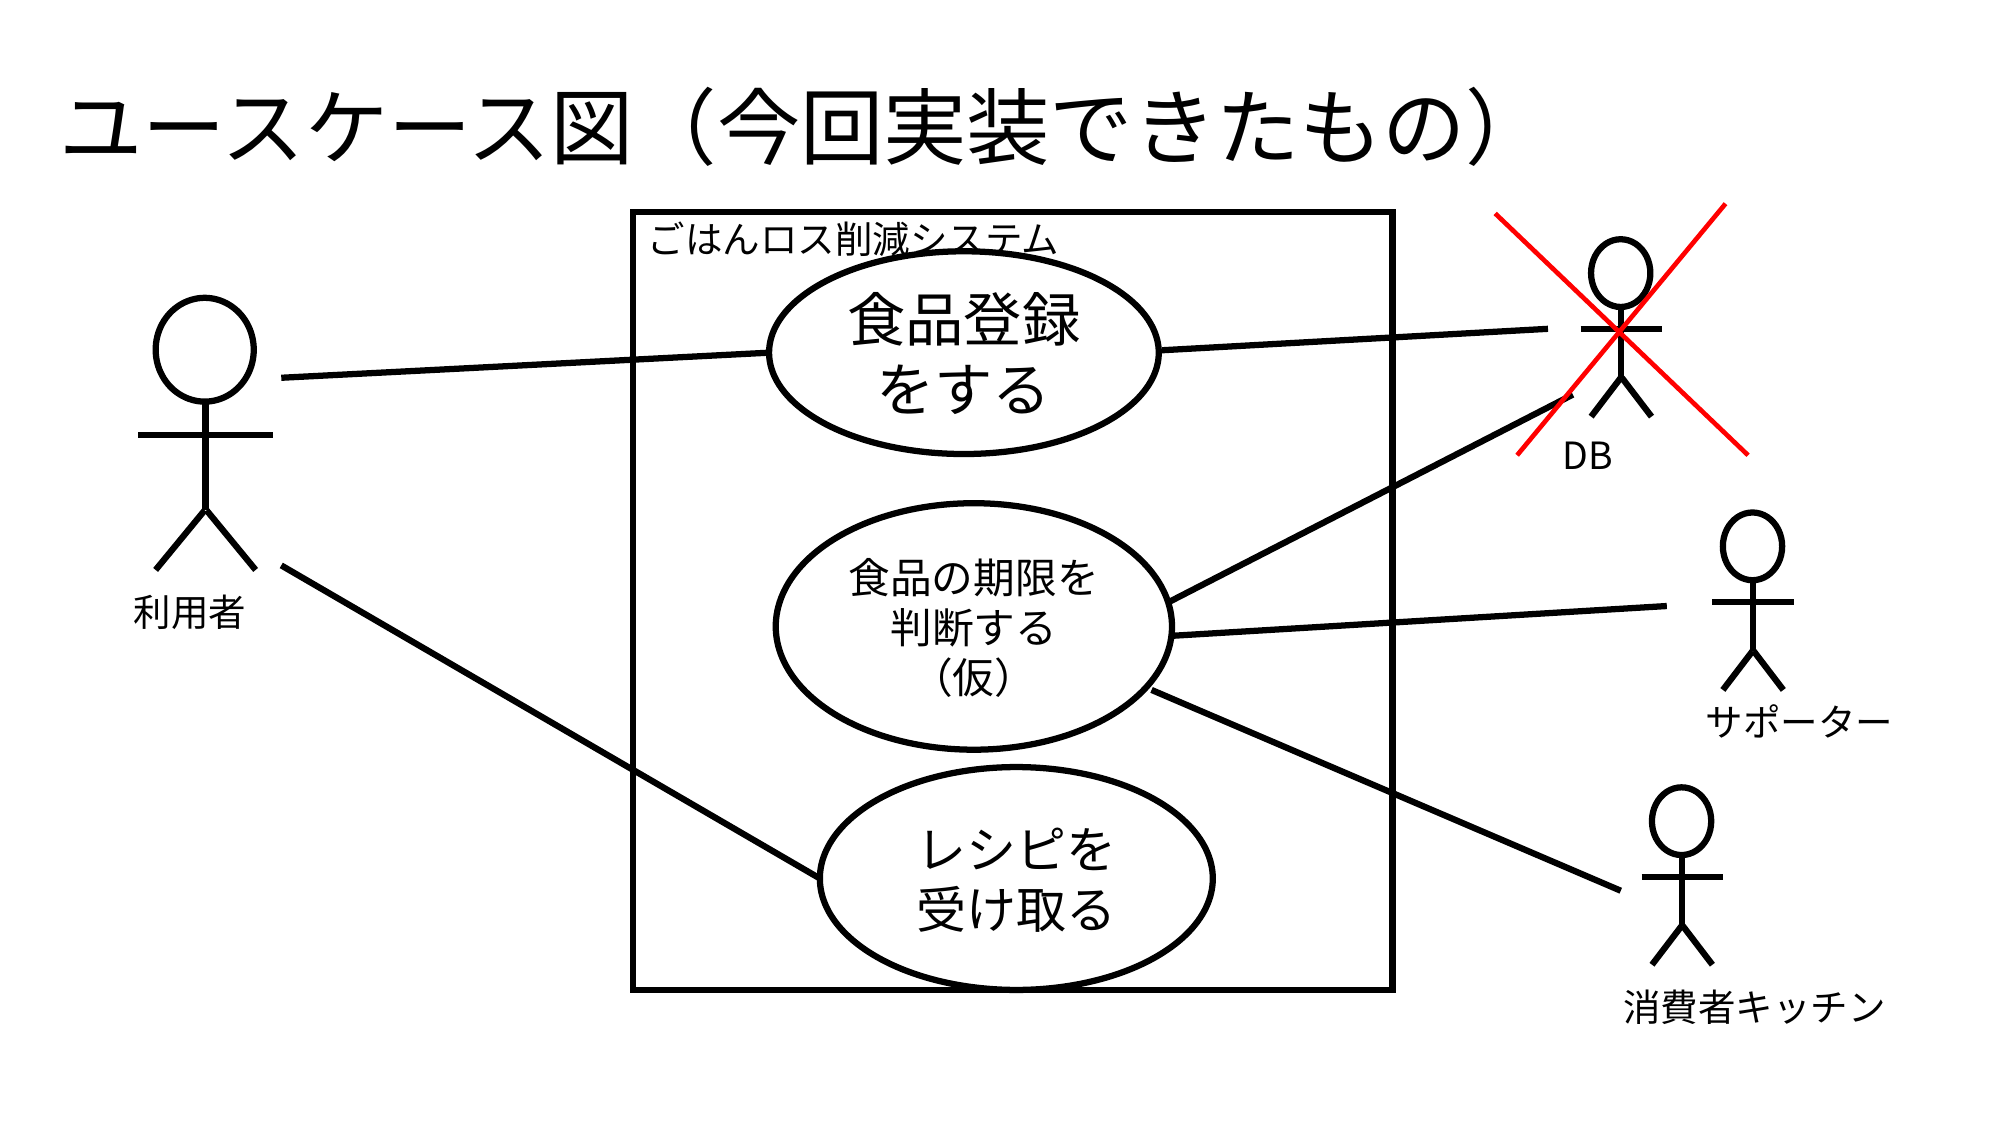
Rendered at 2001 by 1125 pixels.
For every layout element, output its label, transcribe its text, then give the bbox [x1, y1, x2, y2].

text_box 食品の期限を判断する（仮） [800, 502, 1173, 751]
text_box サポーター [1690, 691, 1964, 752]
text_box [1161, 328, 1495, 351]
text_box [632, 211, 1394, 596]
text_box レシピを受け取る [818, 766, 1213, 991]
text_box DB [1573, 424, 1821, 485]
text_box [1517, 203, 1726, 456]
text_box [1712, 512, 1794, 690]
text_box 消費者キッチン [1608, 976, 1912, 1037]
text_box ごはんロス削減システム [632, 208, 1357, 269]
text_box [1171, 606, 1667, 636]
text_box ユースケース図（今回実装できたもの） [45, 67, 1753, 183]
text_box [1151, 689, 1621, 891]
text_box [1168, 394, 1573, 603]
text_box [138, 297, 273, 570]
text_box [820, 636, 1394, 861]
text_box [281, 565, 820, 879]
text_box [1726, 213, 1749, 456]
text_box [1641, 787, 1723, 965]
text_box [1495, 213, 1517, 456]
text_box 利用者 [119, 581, 281, 642]
text_box [1043, 891, 1394, 991]
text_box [281, 352, 770, 378]
text_box 食品登録をする [768, 269, 1160, 456]
text_box [632, 879, 990, 991]
